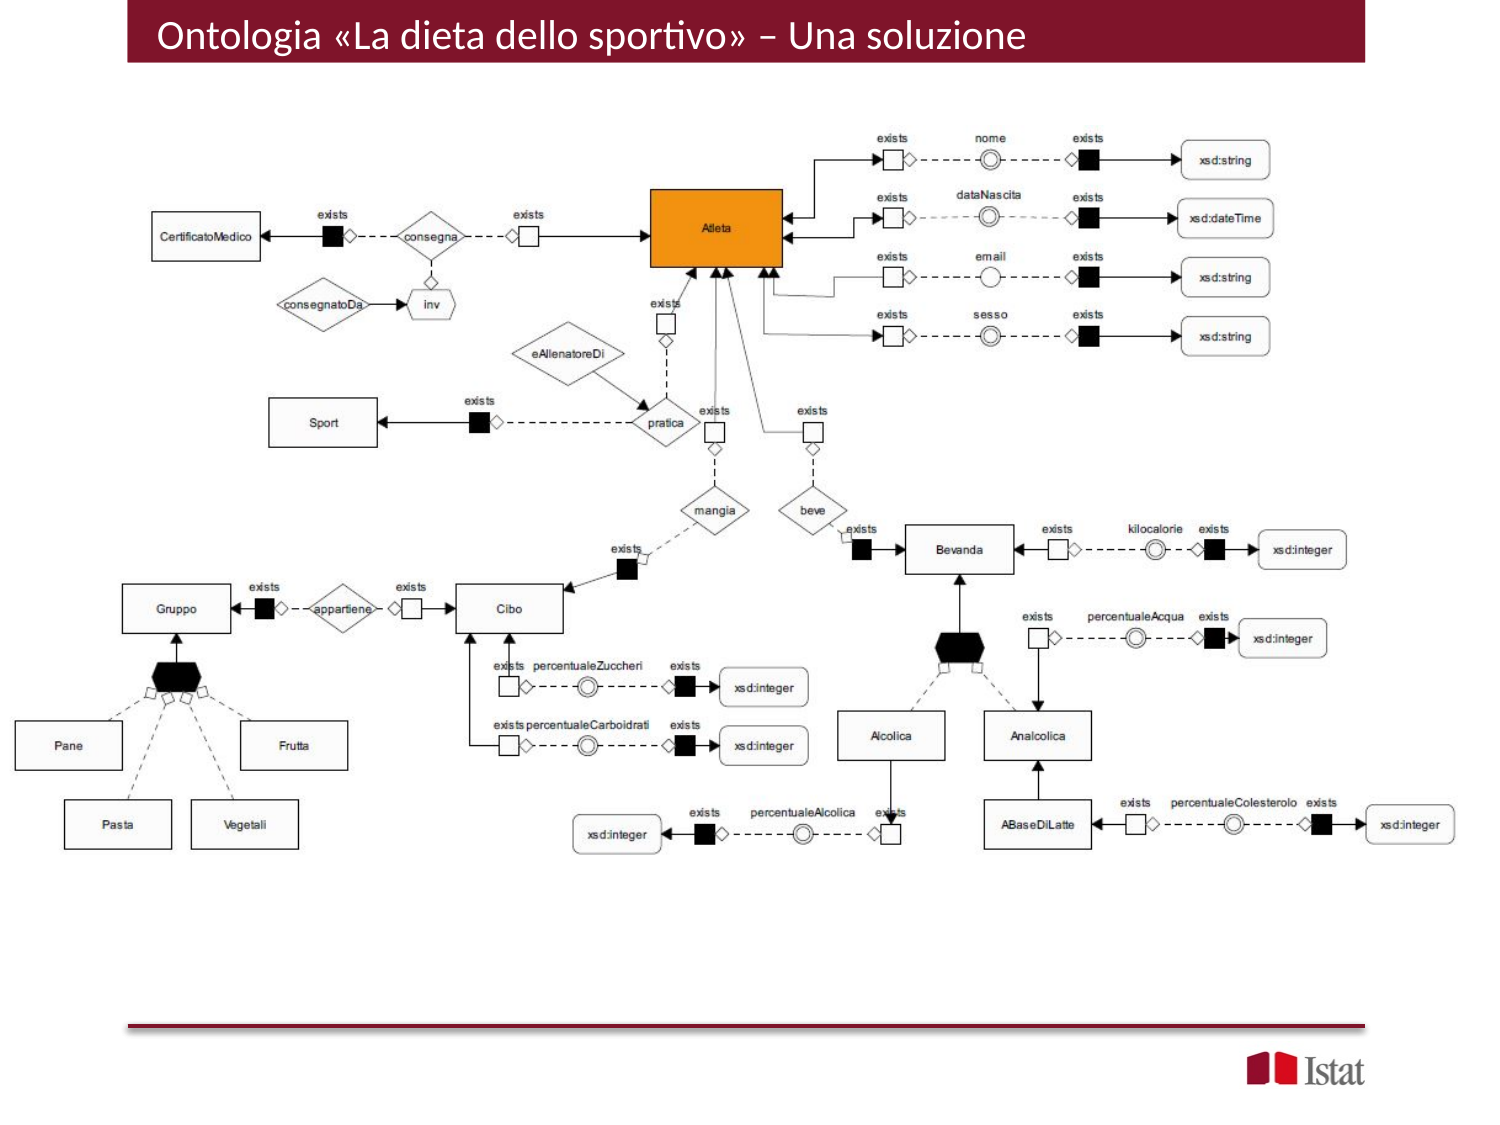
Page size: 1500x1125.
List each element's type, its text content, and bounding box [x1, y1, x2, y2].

text_box Ontologia «La dieta dello sportivo» – Una soluzione [142, 0, 1062, 65]
picture [0, 125, 1485, 877]
picture [1239, 1041, 1373, 1096]
